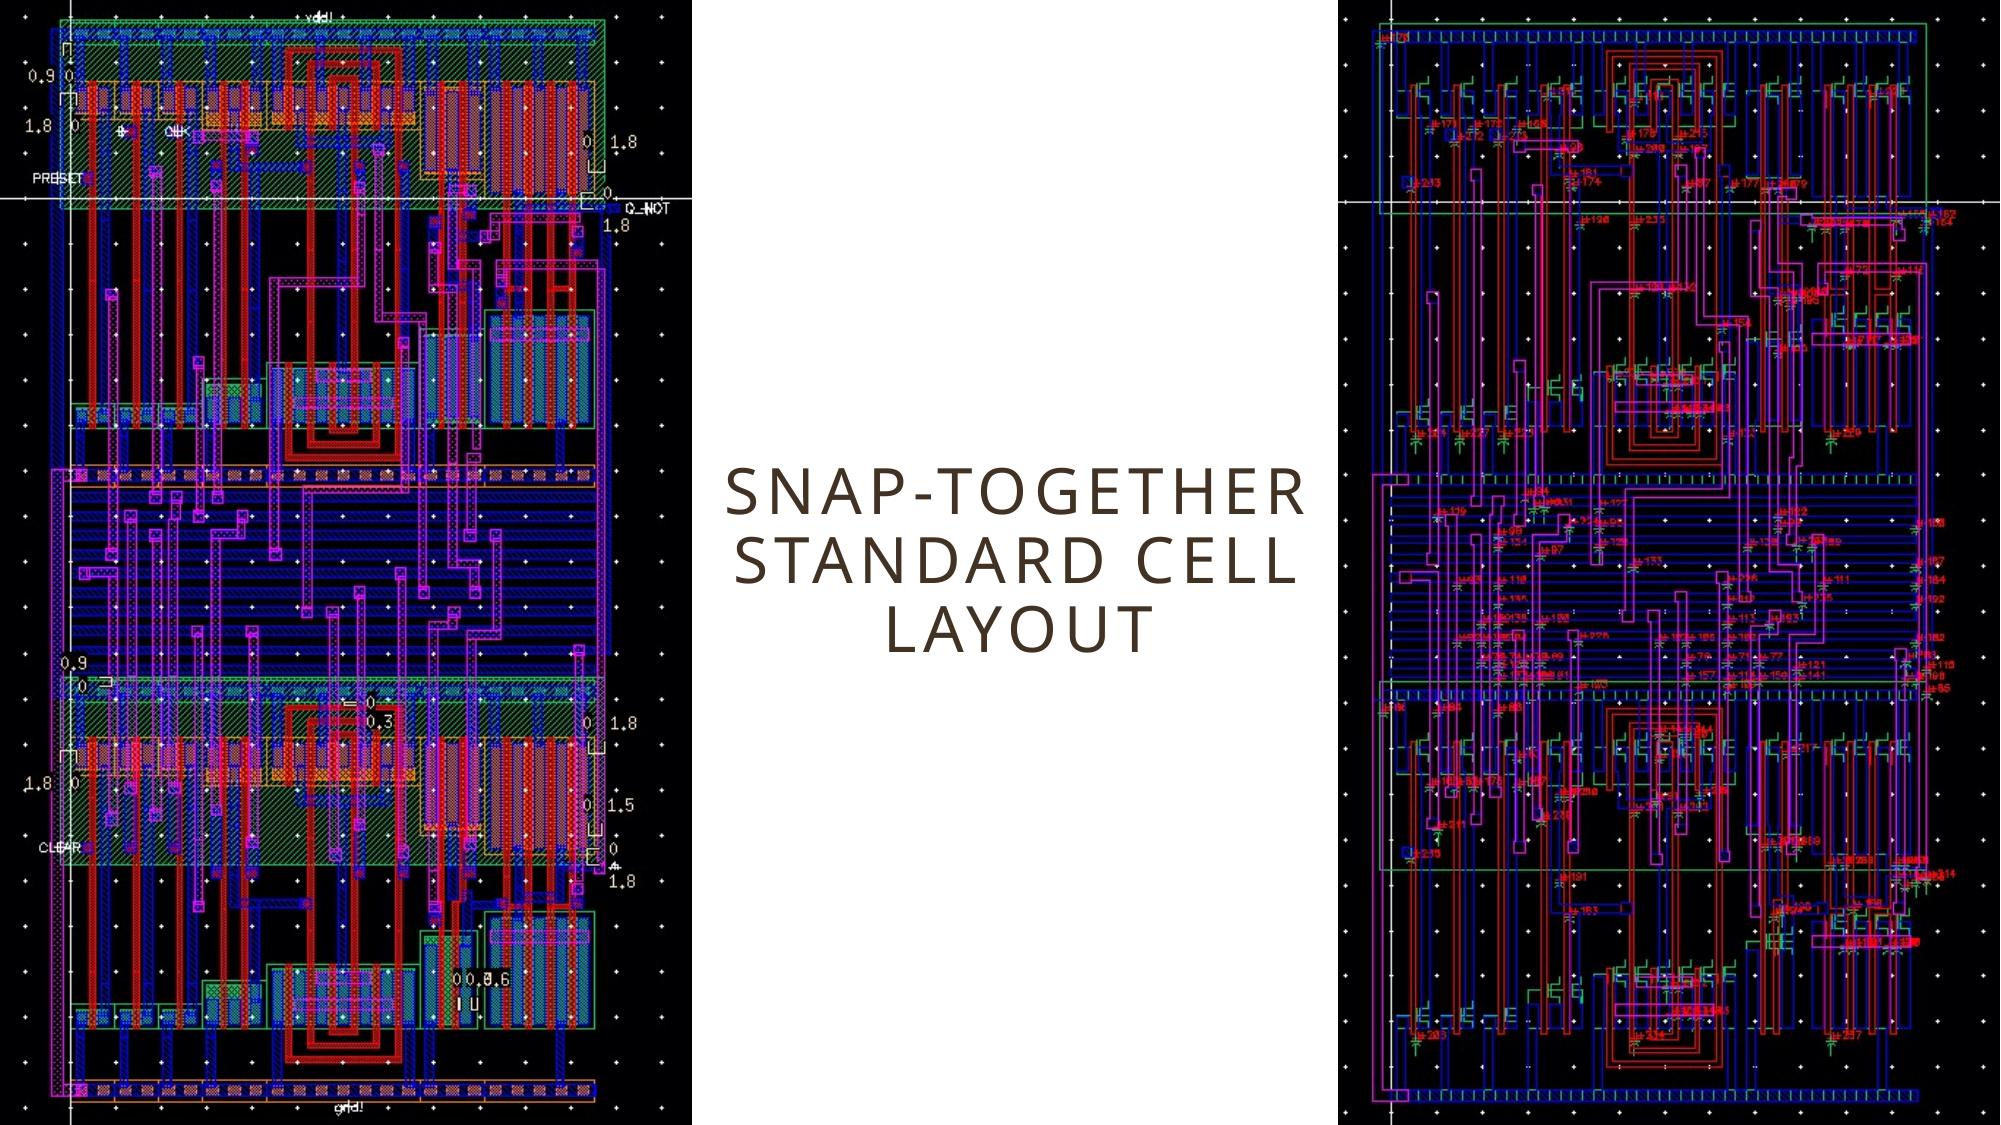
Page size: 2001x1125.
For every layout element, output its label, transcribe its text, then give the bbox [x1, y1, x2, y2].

picture [1338, 0, 2000, 1125]
title Snap-Together Standard Cell Layout [692, 451, 1338, 674]
picture [0, 0, 692, 1125]
